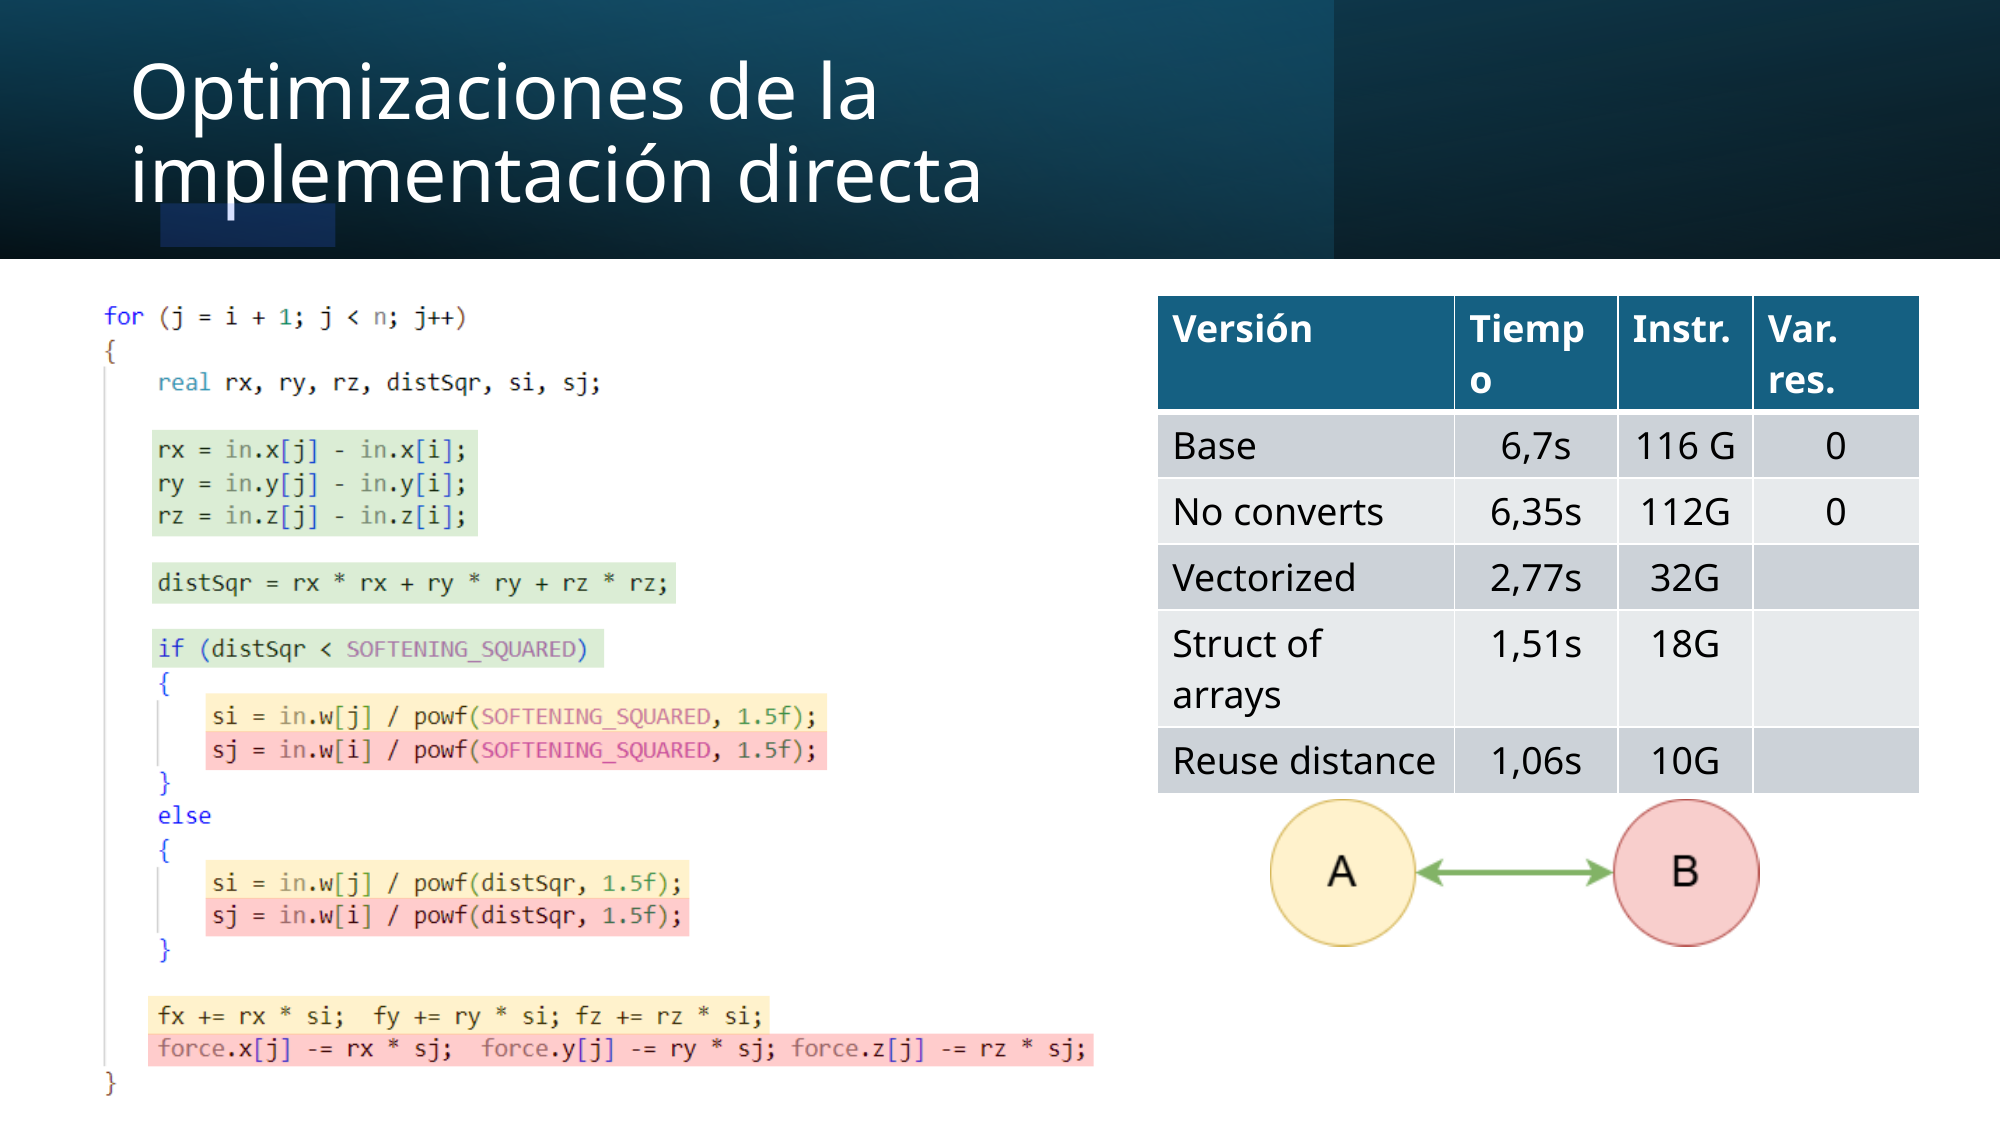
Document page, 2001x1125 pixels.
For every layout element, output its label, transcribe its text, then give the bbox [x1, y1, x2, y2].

picture [1269, 799, 1761, 947]
text_box [0, 0, 2000, 260]
text_box [159, 202, 337, 248]
text_box [0, 260, 2000, 1125]
picture [93, 298, 1109, 1108]
title Optimizaciones de la implementación directa [114, 40, 1274, 231]
